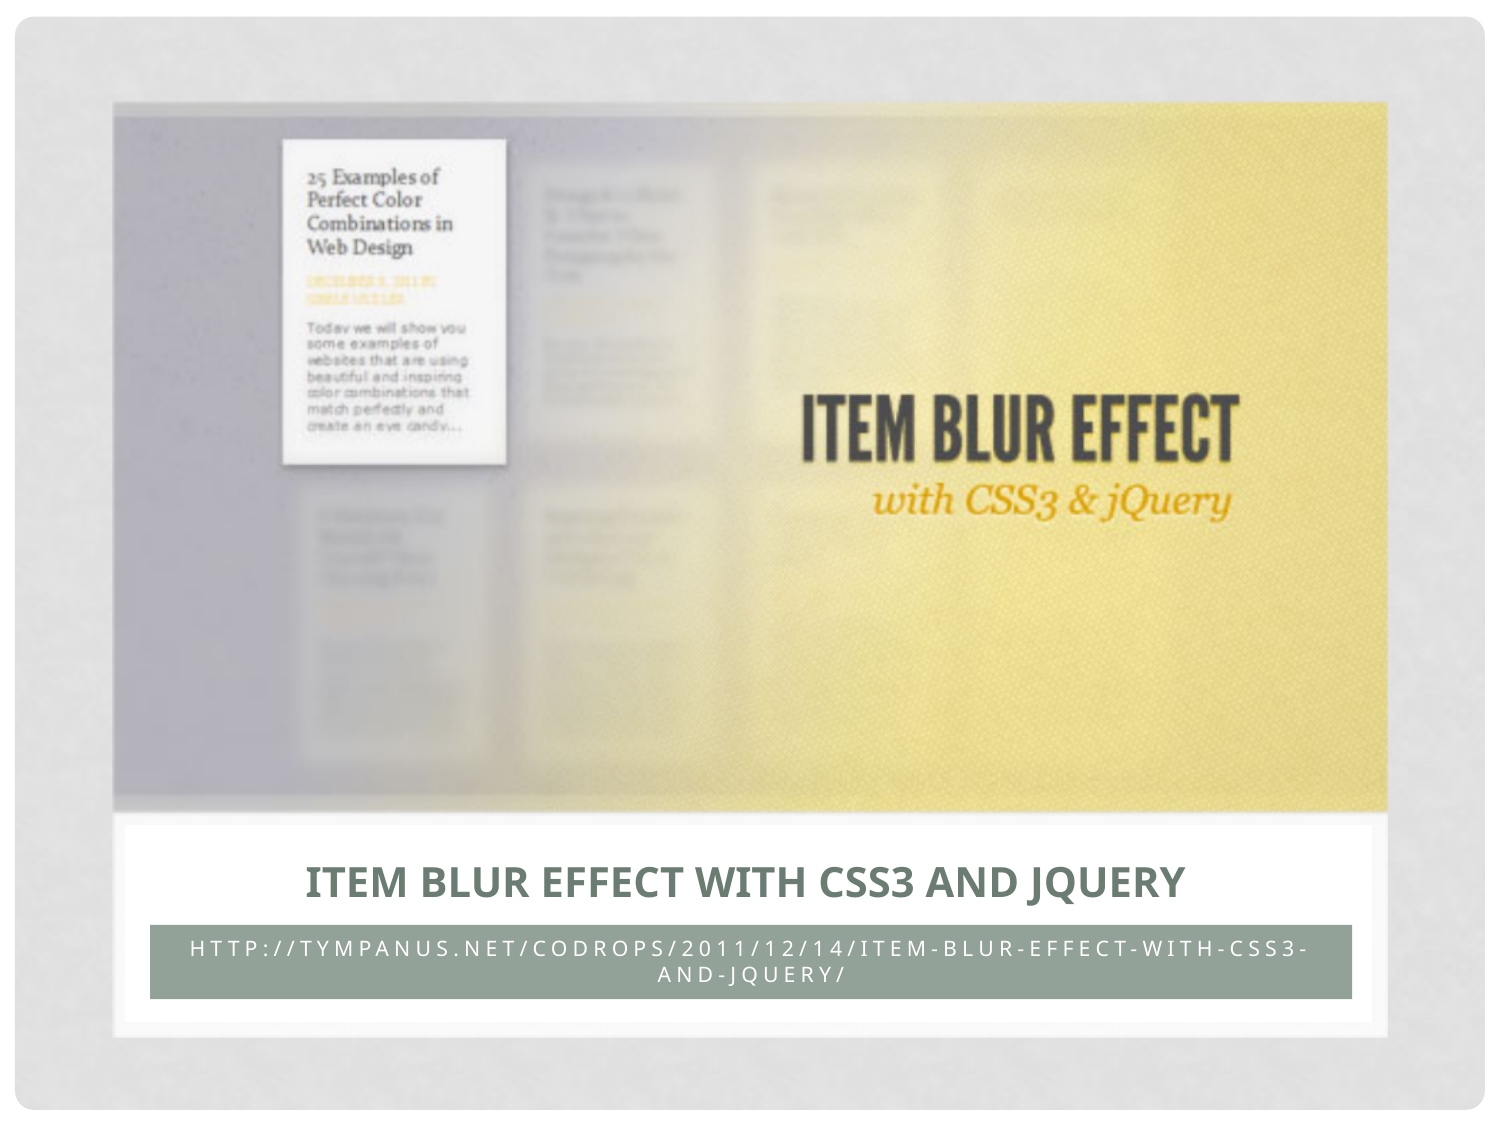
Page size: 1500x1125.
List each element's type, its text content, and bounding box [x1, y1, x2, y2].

list http://tympanus.net/codrops/2011/12/14/item-blur-effect-with-css3-and-jquery/ [156, 927, 1346, 994]
title Item Blur Effect with CSS3 and jQuery [150, 837, 1353, 924]
picture [112, 101, 1388, 813]
